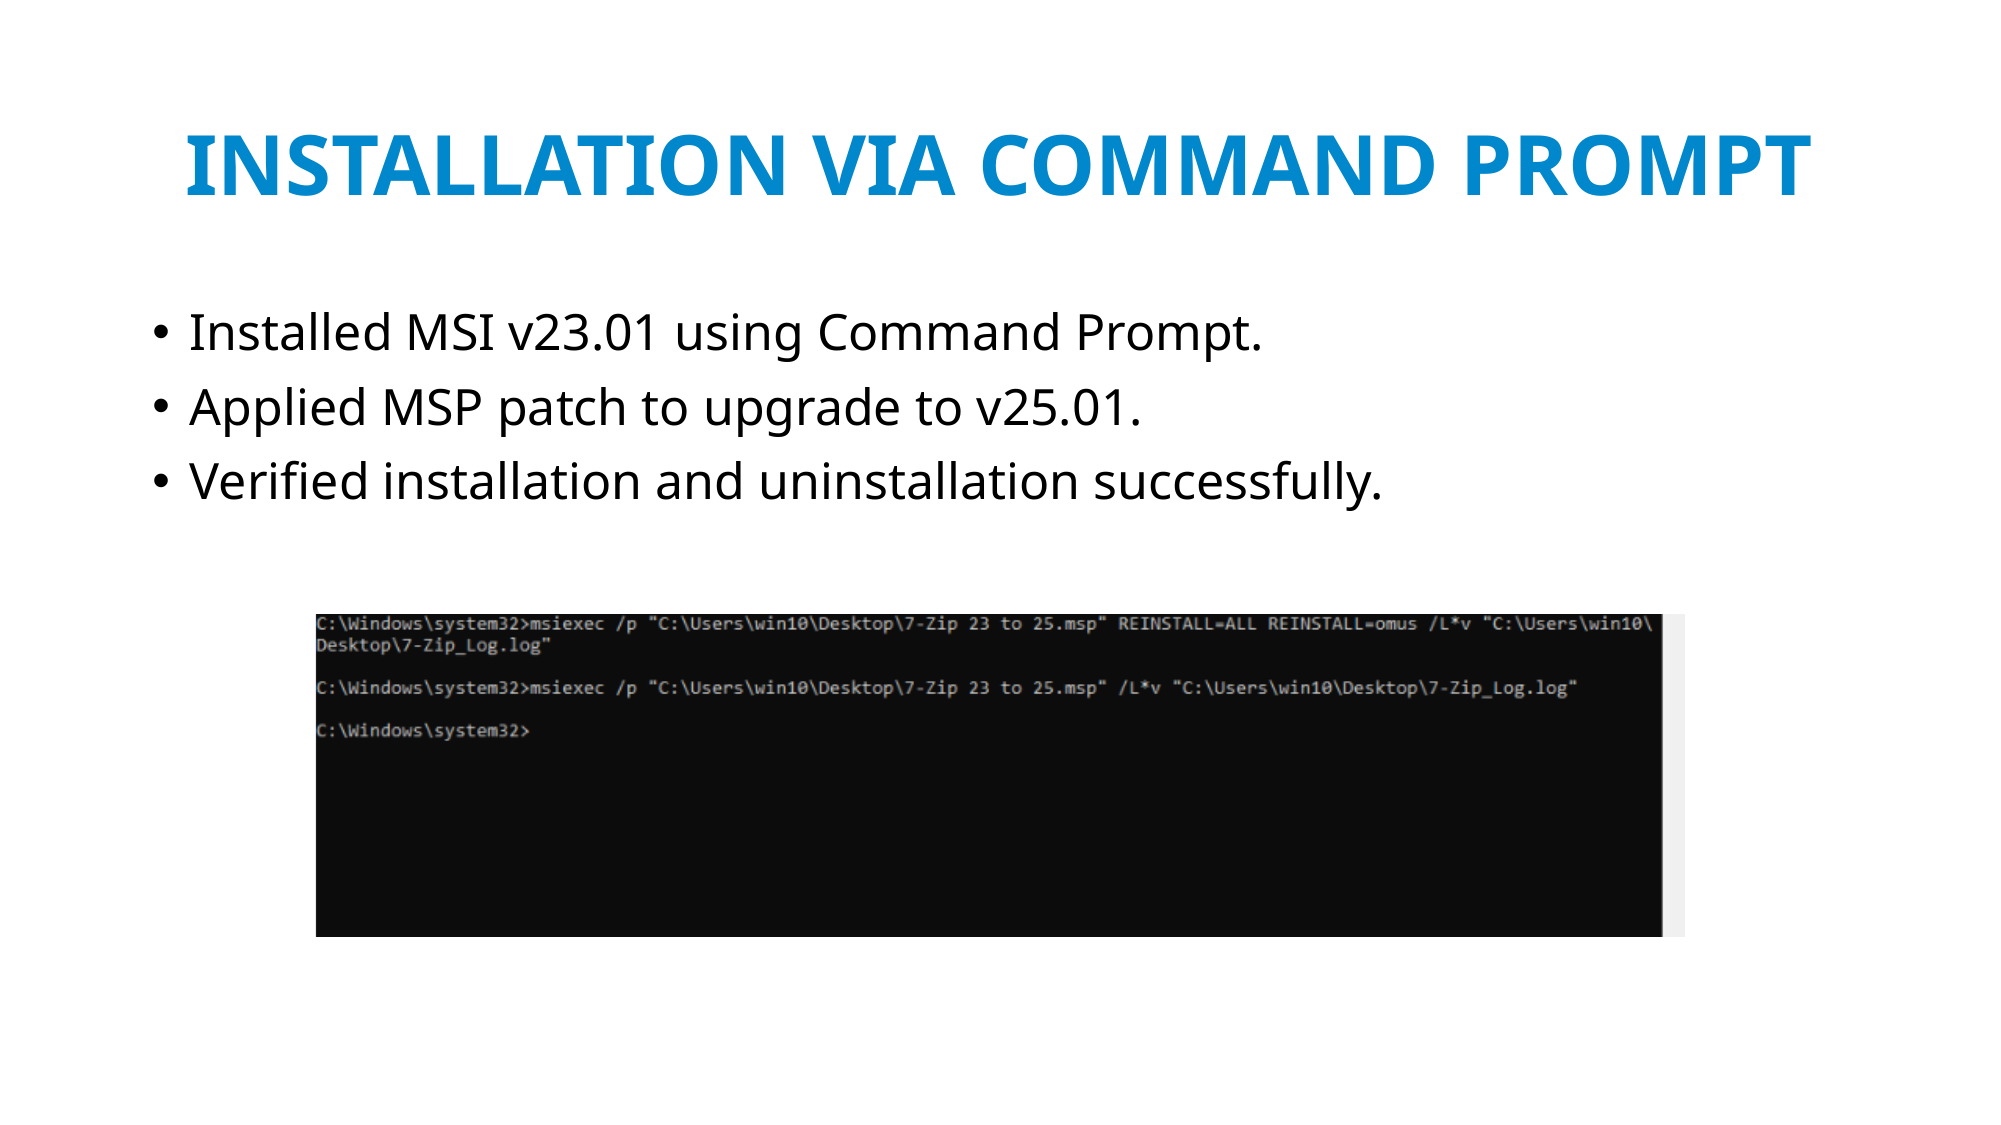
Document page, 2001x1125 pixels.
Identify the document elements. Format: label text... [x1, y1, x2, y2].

title INSTALLATION VIA COMMAND PROMPT [137, 59, 1863, 278]
list Installed MSI v23.01 using Command Prompt. Applied MSP patch to upgrade to v25.01. Verified installation and uninstallation successfully. [137, 299, 1573, 567]
picture [315, 613, 1686, 937]
